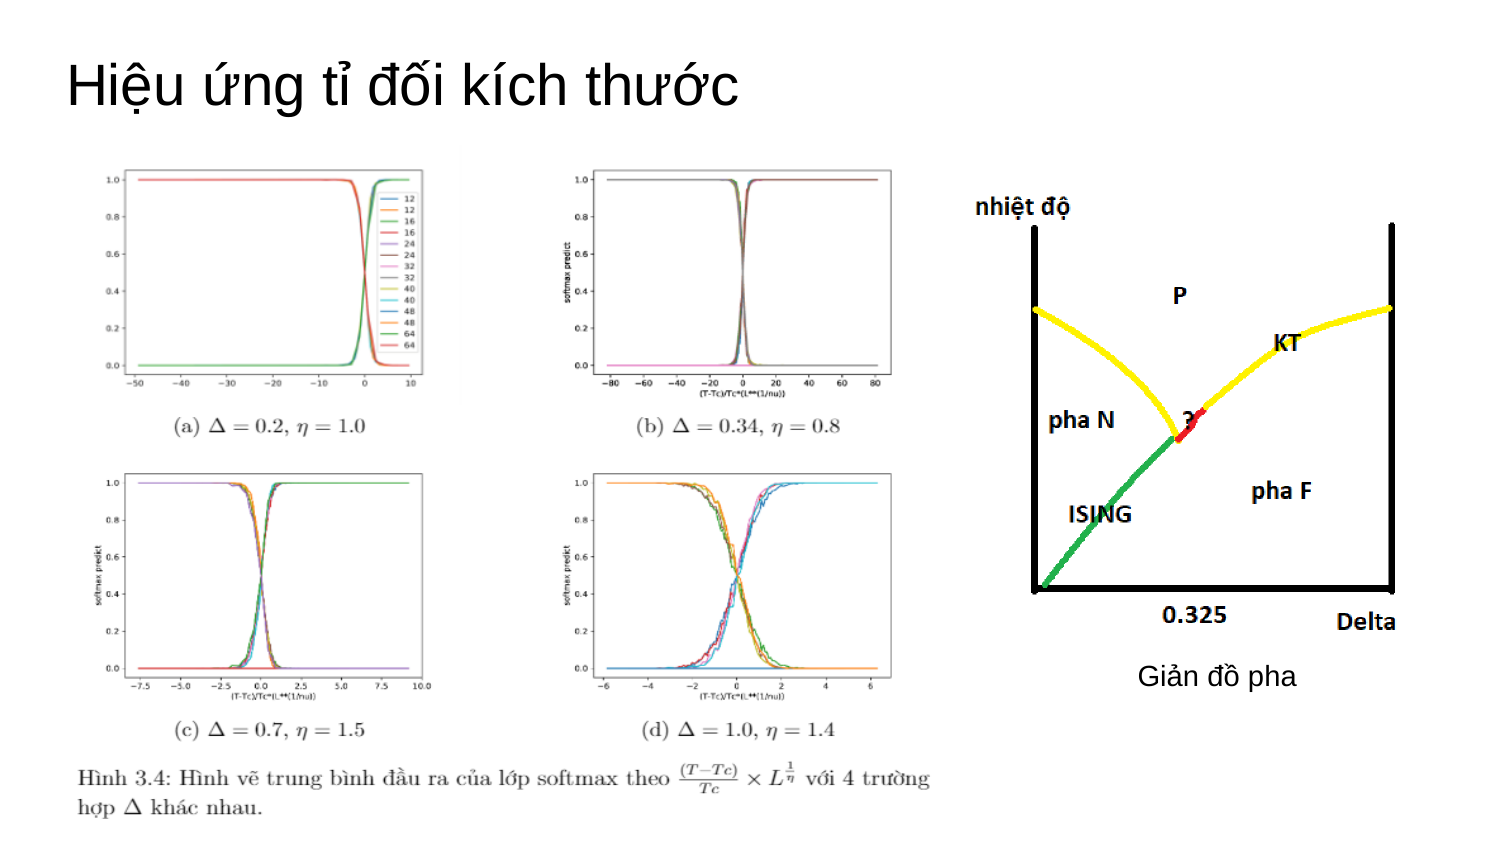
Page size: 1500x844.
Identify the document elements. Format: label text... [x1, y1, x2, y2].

picture [50, 145, 1450, 826]
title Hiệu ứng tỉ đối kích thước [51, 32, 1449, 127]
text_box Giản đồ pha [1122, 642, 1500, 724]
